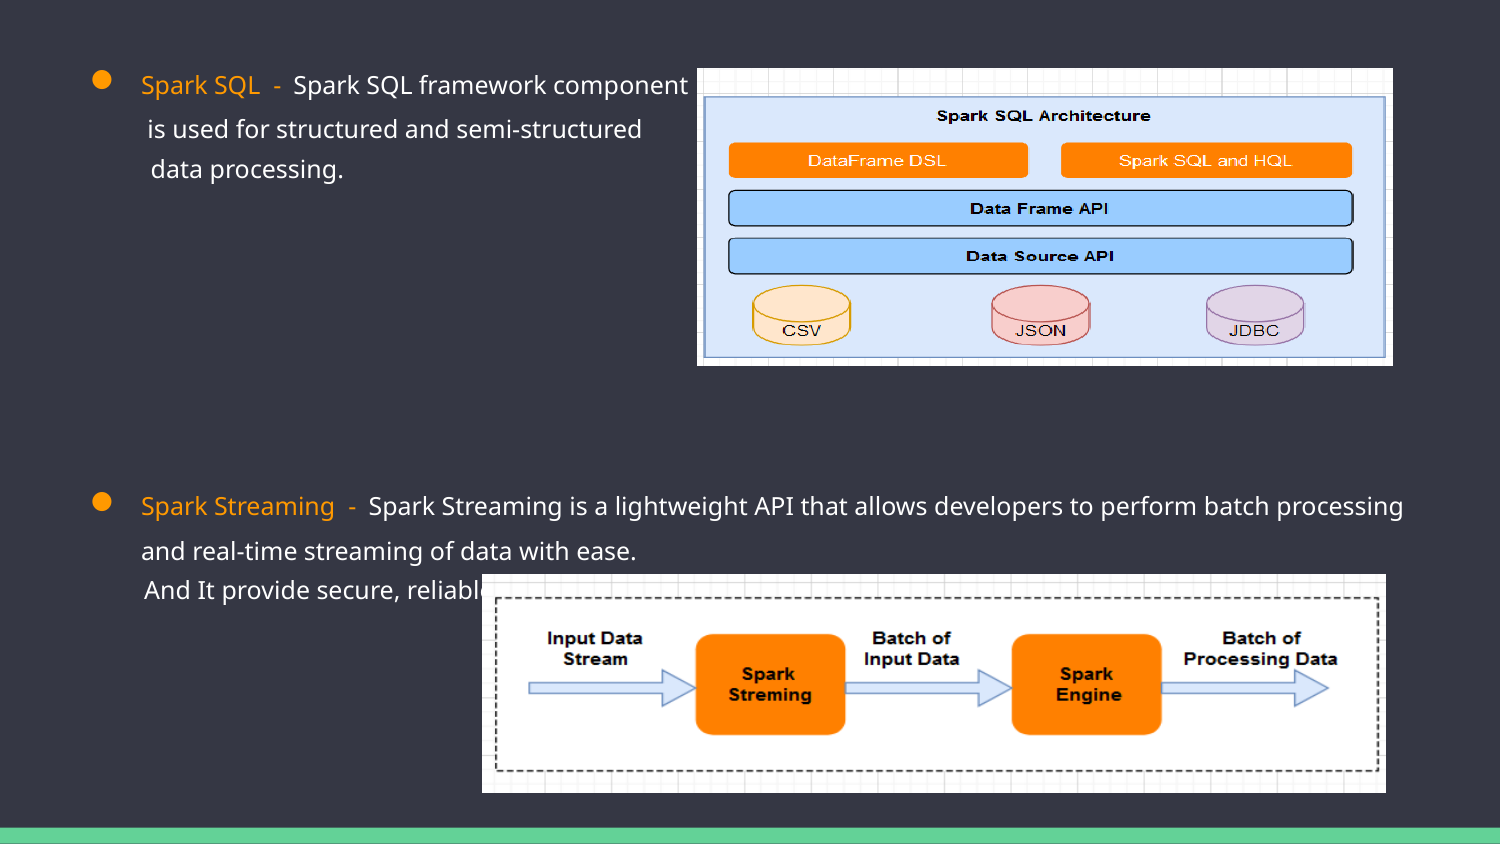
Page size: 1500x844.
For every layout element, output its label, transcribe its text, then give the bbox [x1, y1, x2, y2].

list Spark SQL - Spark SQL framework component is used for structured and semi-structured data processing. Spark Streaming - Spark Streaming is a lightweight API that allows developers to perform batch processing and real-time streaming of data with ease. And It provide secure, reliable and fast processing of live data stream. [51, 22, 1449, 808]
picture [697, 68, 1393, 366]
picture [481, 574, 1386, 793]
